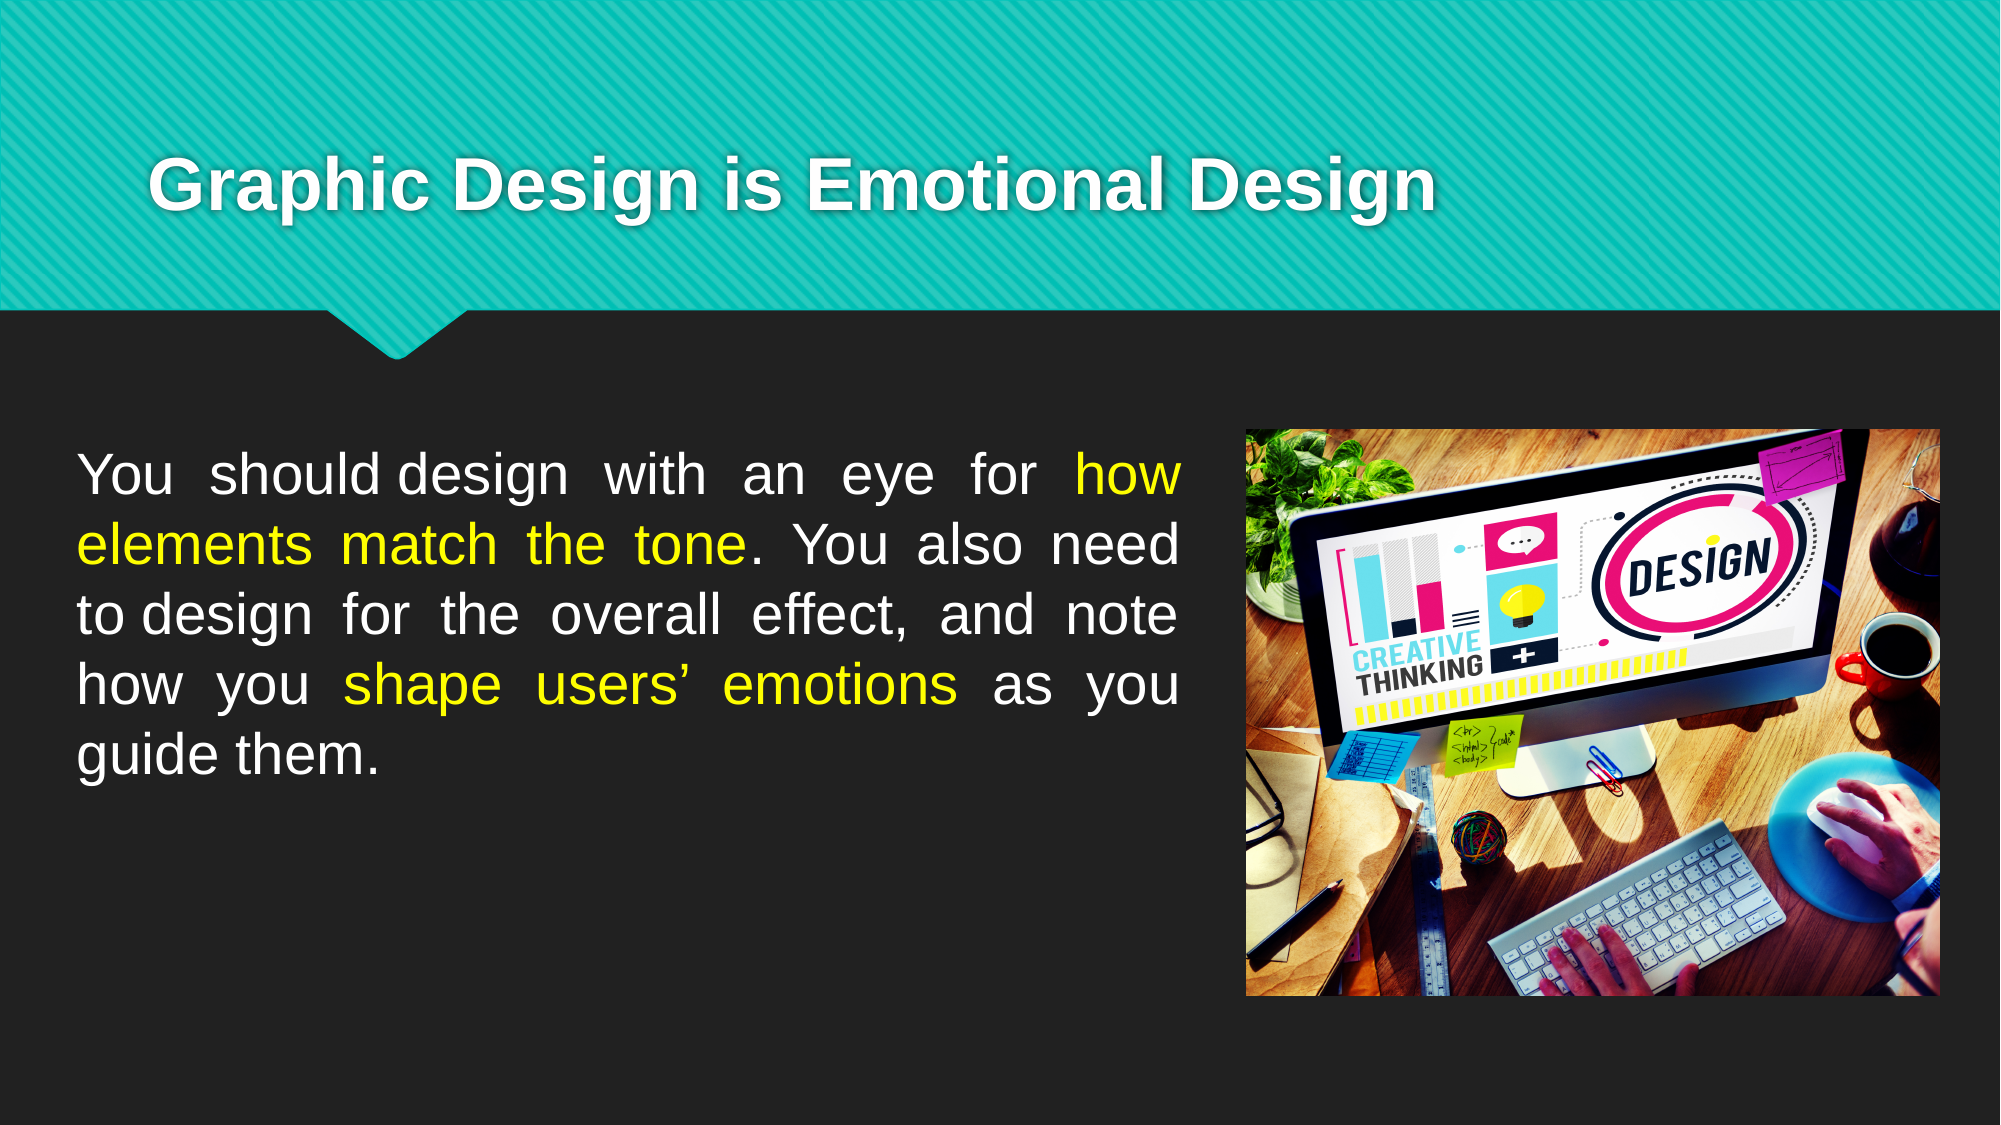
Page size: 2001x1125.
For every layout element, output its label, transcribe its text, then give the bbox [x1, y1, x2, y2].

picture [1246, 428, 1940, 996]
text_box You should design with an eye for how elements match the tone. You also need to design for the overall effect, and note how you shape users’ emotions as you guide them. [62, 429, 1196, 794]
title Graphic Design is Emotional Design [132, 73, 1868, 233]
